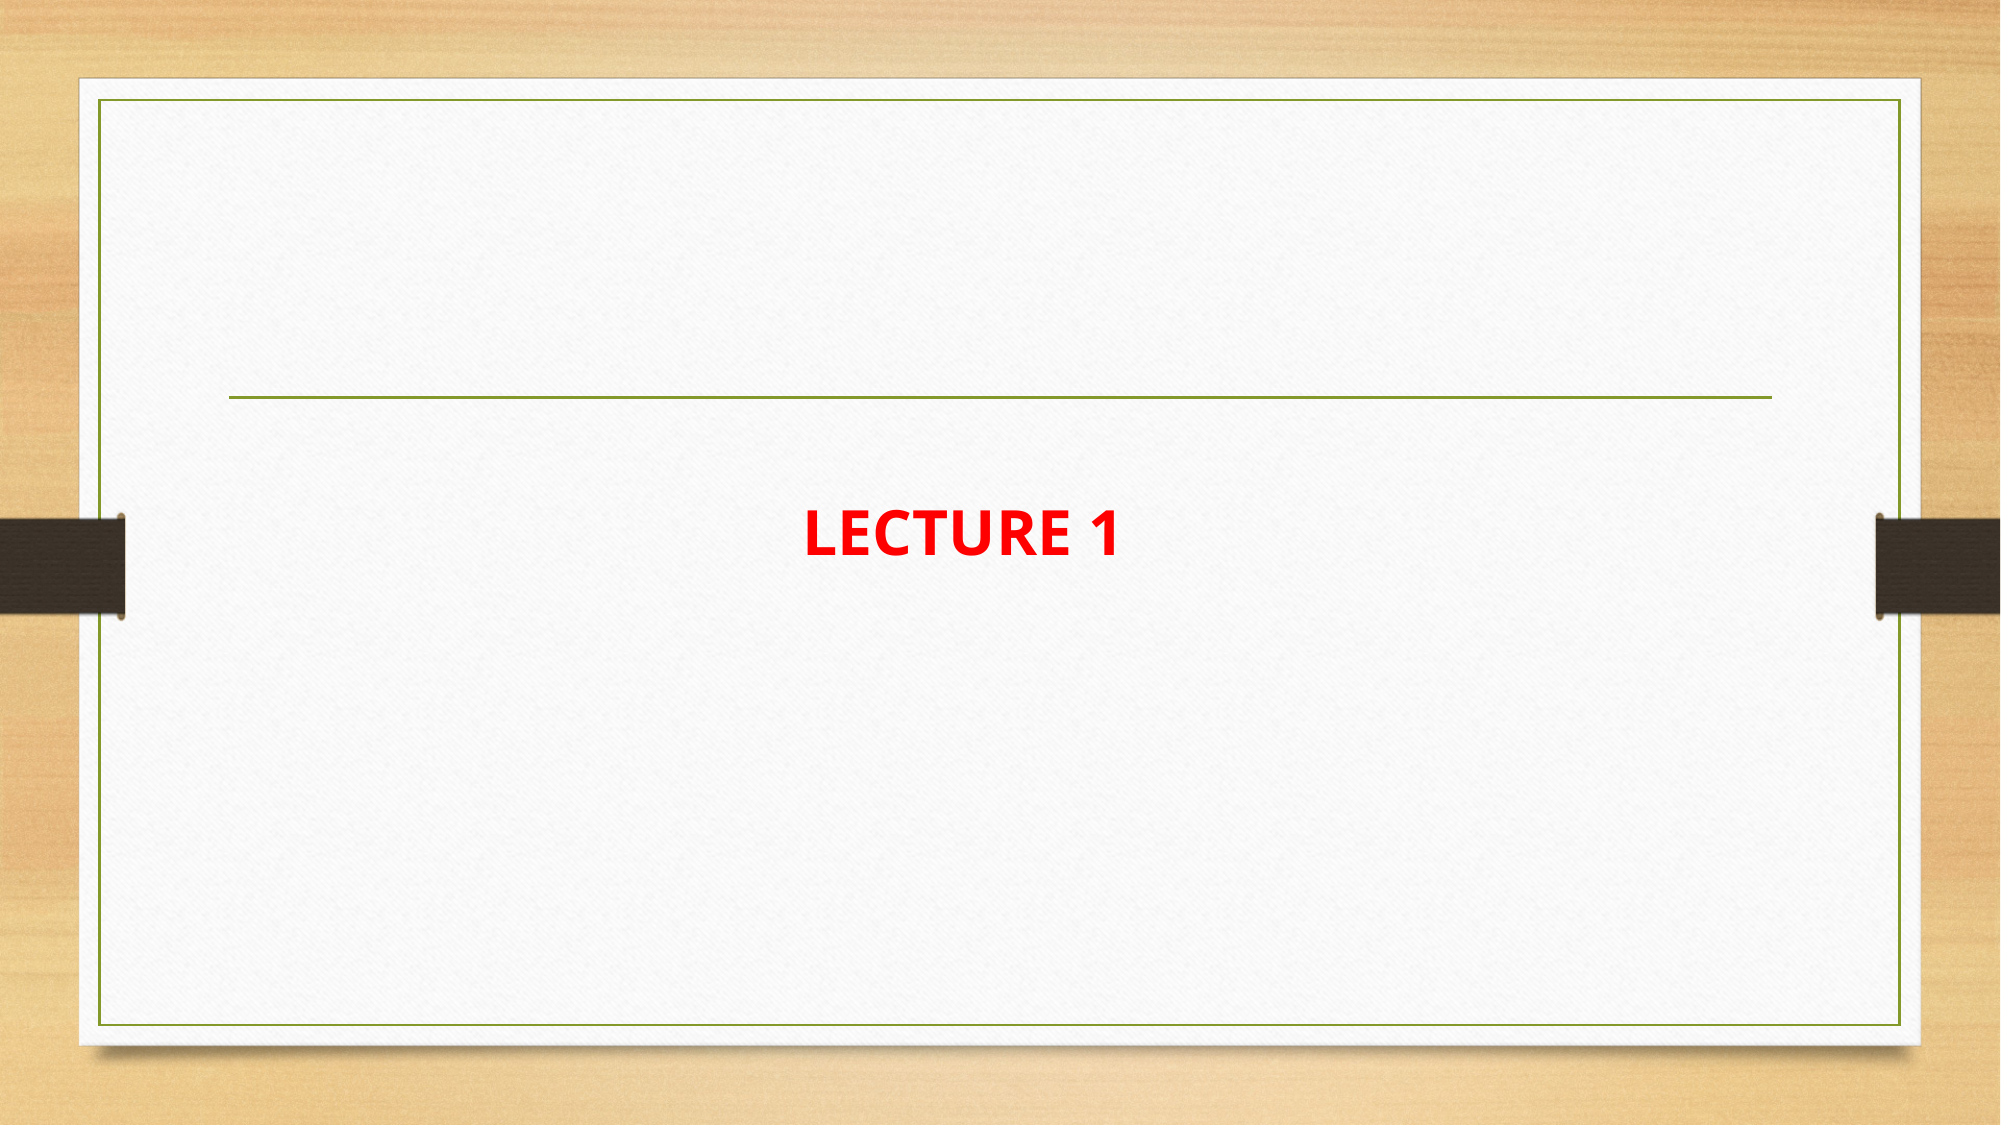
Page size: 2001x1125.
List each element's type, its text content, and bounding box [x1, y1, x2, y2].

picture [0, 0, 2001, 1125]
title LECTURE 1 [316, 485, 1611, 577]
